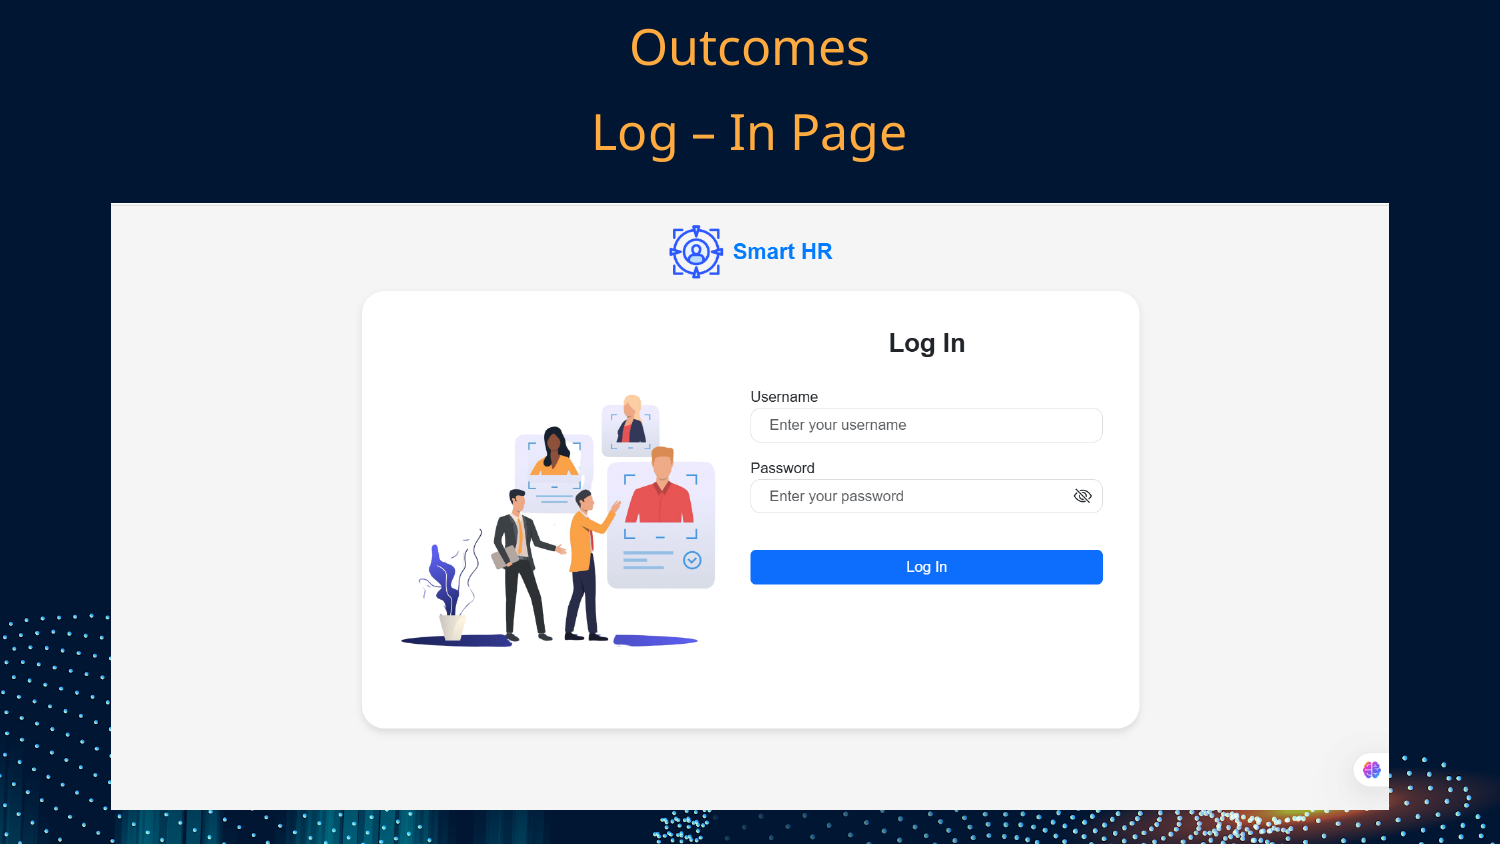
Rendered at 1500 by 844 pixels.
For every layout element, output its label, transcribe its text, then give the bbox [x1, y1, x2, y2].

picture [0, 0, 1500, 844]
title Outcomes [364, 0, 1136, 84]
text_box Log – In Page [364, 85, 1136, 170]
